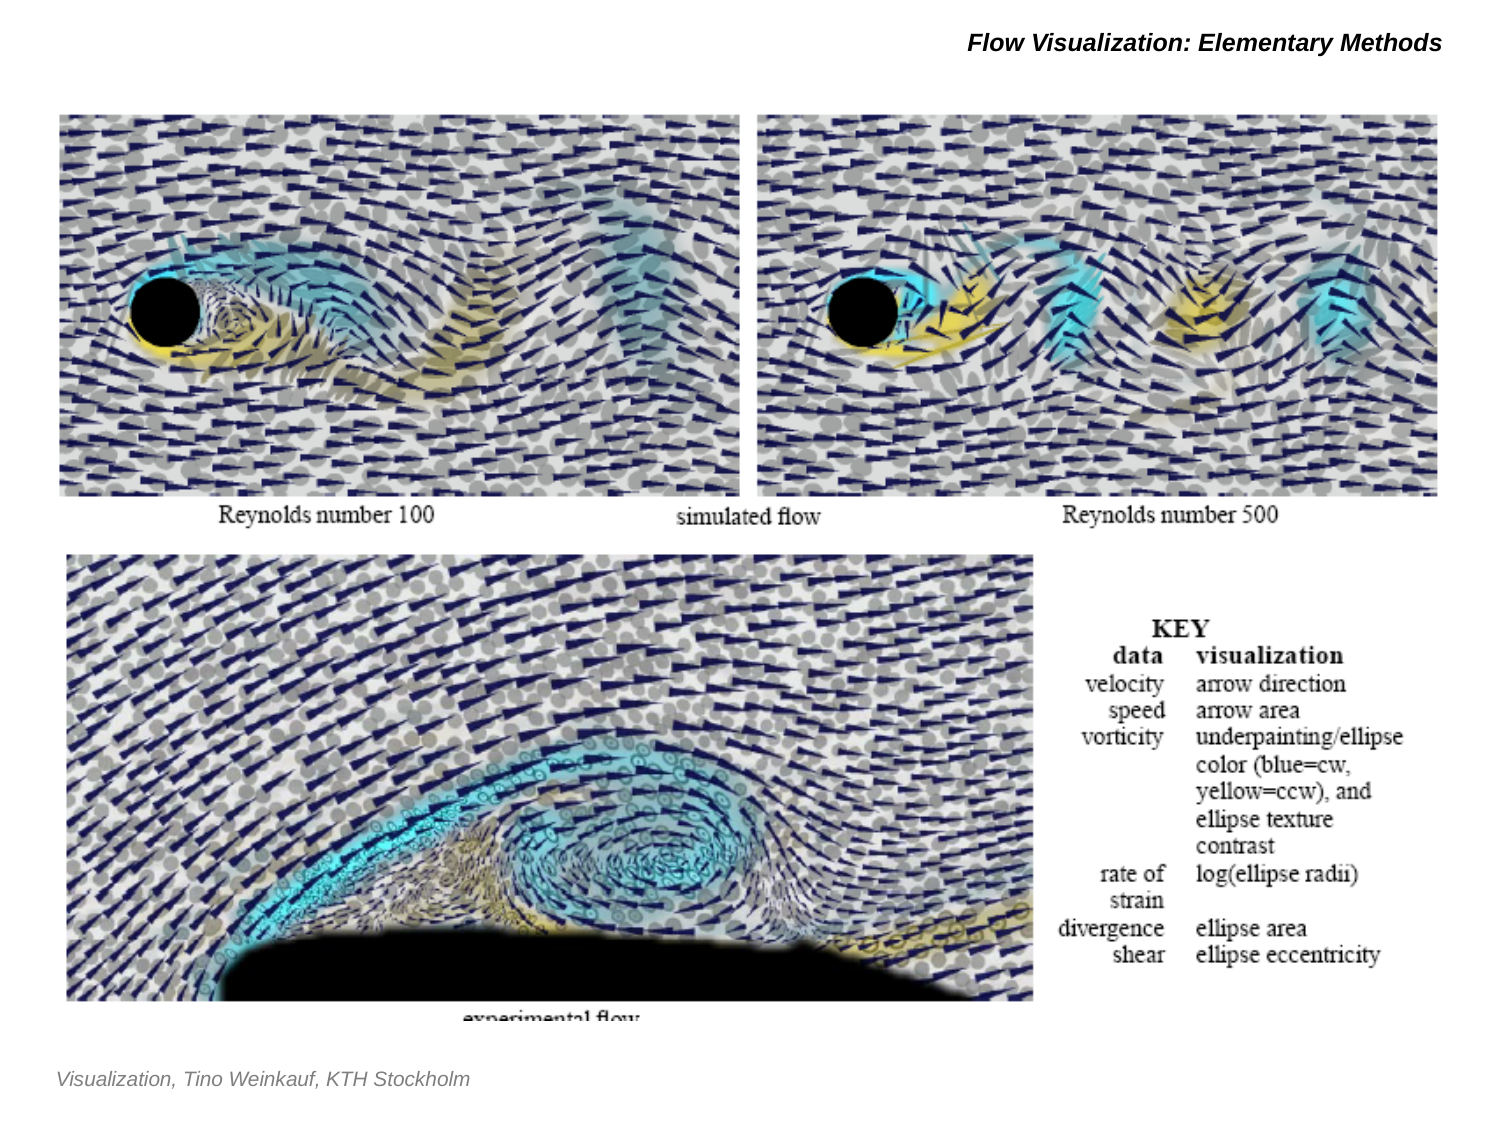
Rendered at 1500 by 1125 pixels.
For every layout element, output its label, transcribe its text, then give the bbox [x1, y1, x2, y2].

title Flow Visualization: Elementary Methods [237, 18, 1460, 67]
picture [37, 87, 1451, 1021]
